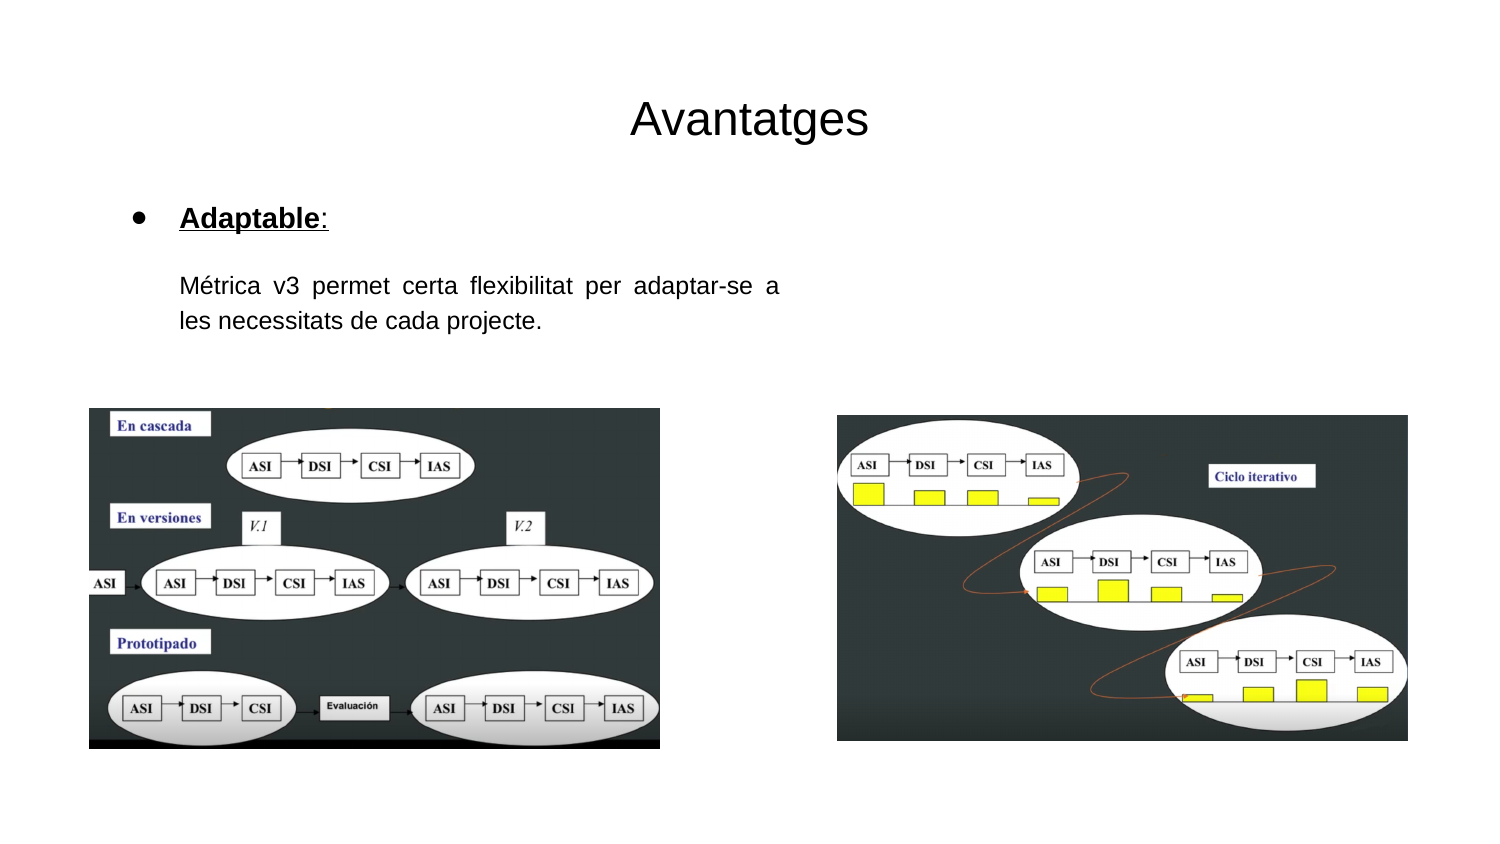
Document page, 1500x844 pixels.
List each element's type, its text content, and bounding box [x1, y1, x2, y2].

picture [836, 415, 1408, 741]
picture [89, 407, 660, 749]
text_box Adaptable: Métrica v3 permet certa flexibilitat per adaptar-se a les necessitats de cada projecte. [89, 178, 796, 350]
title Avantatges [51, 72, 1449, 167]
